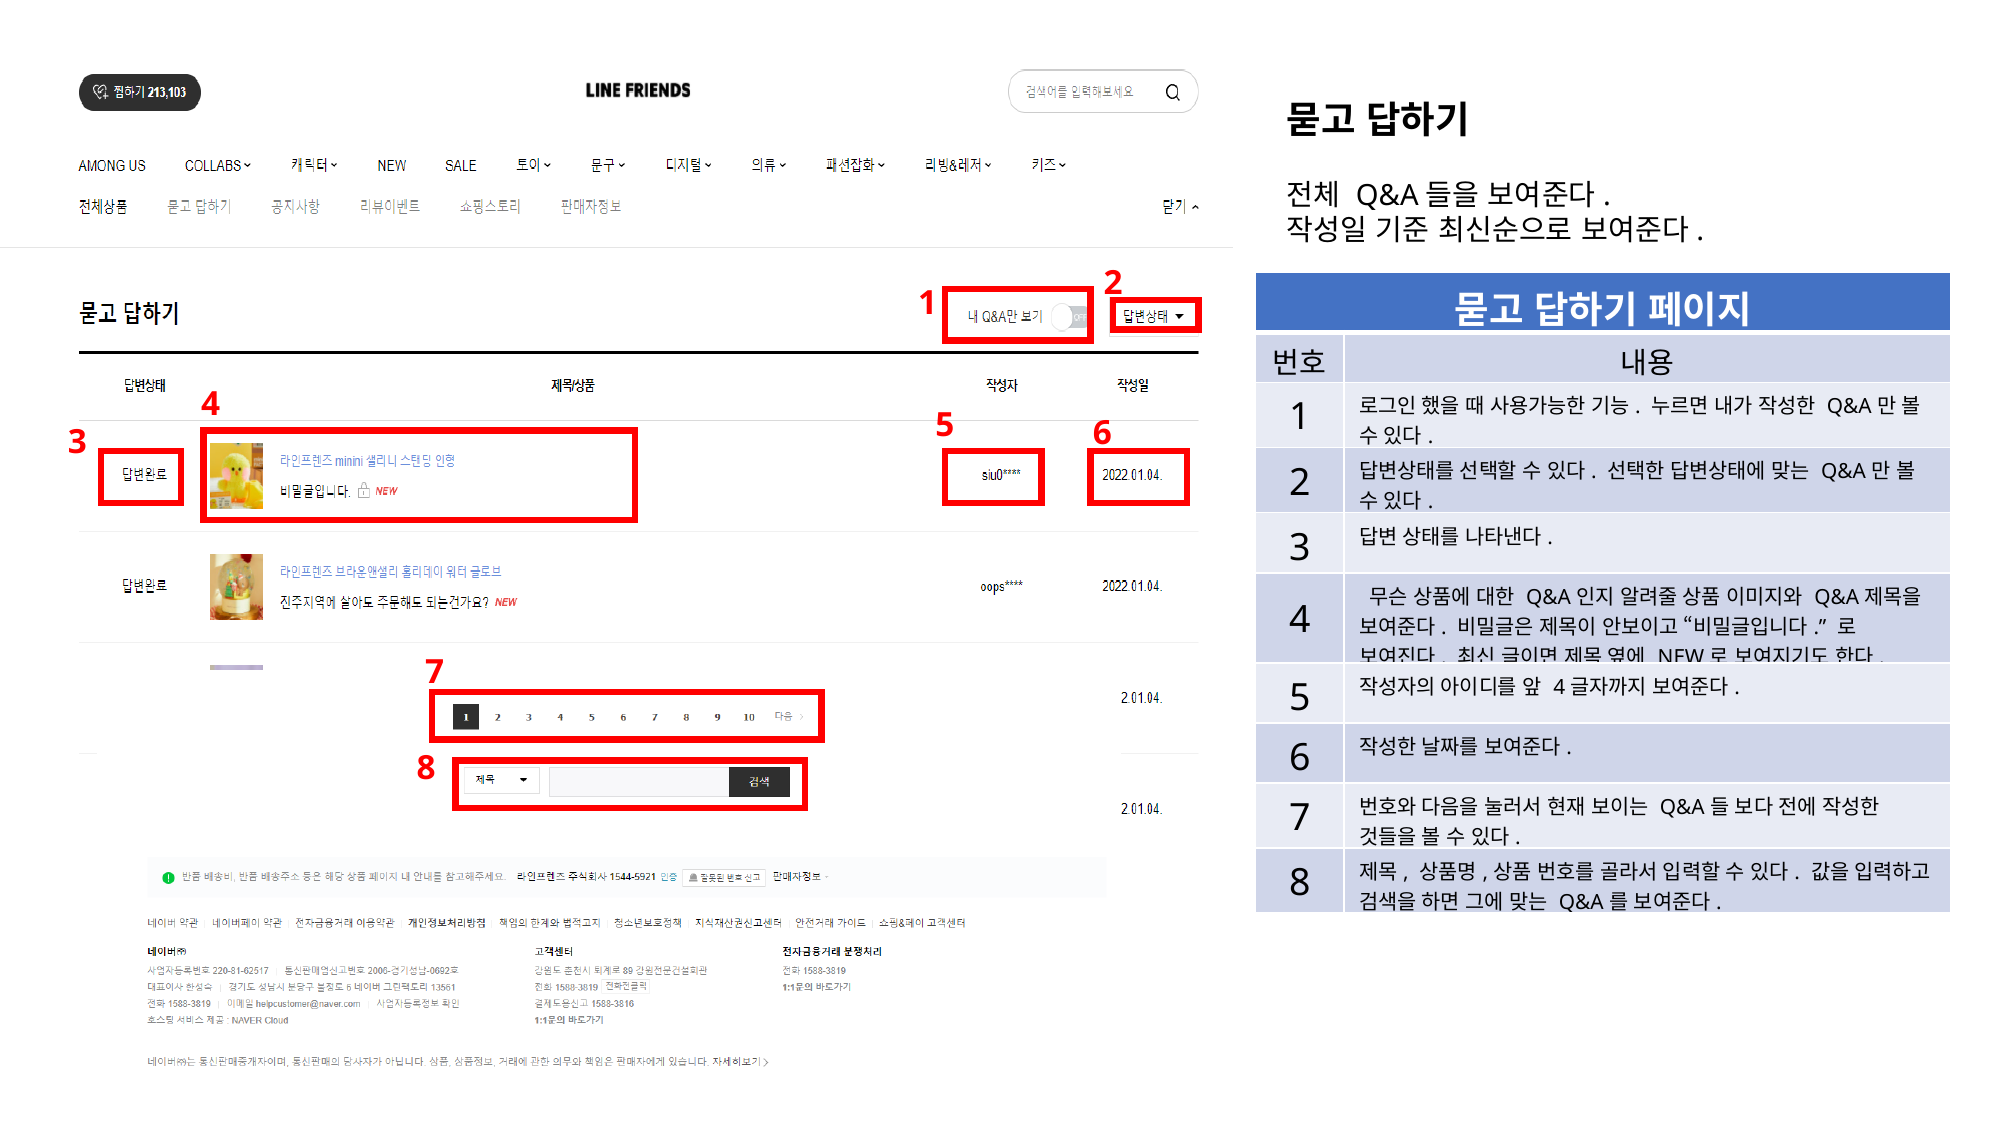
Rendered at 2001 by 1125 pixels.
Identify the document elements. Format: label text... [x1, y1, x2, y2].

table_cell 작성한 날짜를 보여준다. [1345, 724, 1950, 782]
table_cell 답변 상태를 나타낸다. [1345, 513, 1950, 572]
table_cell 3 [1256, 513, 1343, 572]
table_cell 무슨 상품에 대한 Q&A인지 알려줄 상품 이미지와 Q&A제목을 보여준다. 비밀글은 제목이 안보이고 “비밀글입니다.” 로 보여진다. 최신 글이면 제목 옆에 NEW로 보여지기도 한다. [1345, 574, 1950, 662]
table_cell 답변상태를 선택할 수 있다. 선택한 답변상태에 맞는 Q&A만 볼 수 있다. [1345, 448, 1950, 512]
table_cell 번호 [1256, 335, 1343, 382]
table_cell 1 [1256, 383, 1343, 447]
table_cell 제목, 상품명,상품 번호를 골라서 입력할 수 있다. 값을 입력하고 검색을 하면 그에 맞는 Q&A를 보여준다. [1345, 849, 1950, 912]
table_cell 작성자의 아이디를 앞 4글자까지 보여준다. [1345, 664, 1950, 722]
table_cell 번호와 다음을 눌러서 현재 보이는 Q&A들 보다 전에 작성한 것들을 볼 수 있다. [1345, 784, 1950, 847]
table_cell 로그인 했을 때 사용가능한 기능. 누르면 내가 작성한 Q&A만 볼 수 있다. [1345, 383, 1950, 447]
table_cell 5 [1256, 664, 1343, 722]
text_box 묻고 답하기 전체 Q&A들을 보여준다. 작성일 기준 최신순으로 보여준다. [1271, 88, 1720, 254]
table_cell 8 [1256, 849, 1343, 912]
picture [0, 38, 1233, 1080]
table_cell 2 [1256, 448, 1343, 512]
table_cell 내용 [1345, 335, 1950, 382]
table_cell 7 [1256, 784, 1343, 847]
table_cell 4 [1256, 574, 1343, 662]
table_header 묻고 답하기 페이지 [1256, 273, 1950, 330]
table_cell 6 [1256, 724, 1343, 782]
